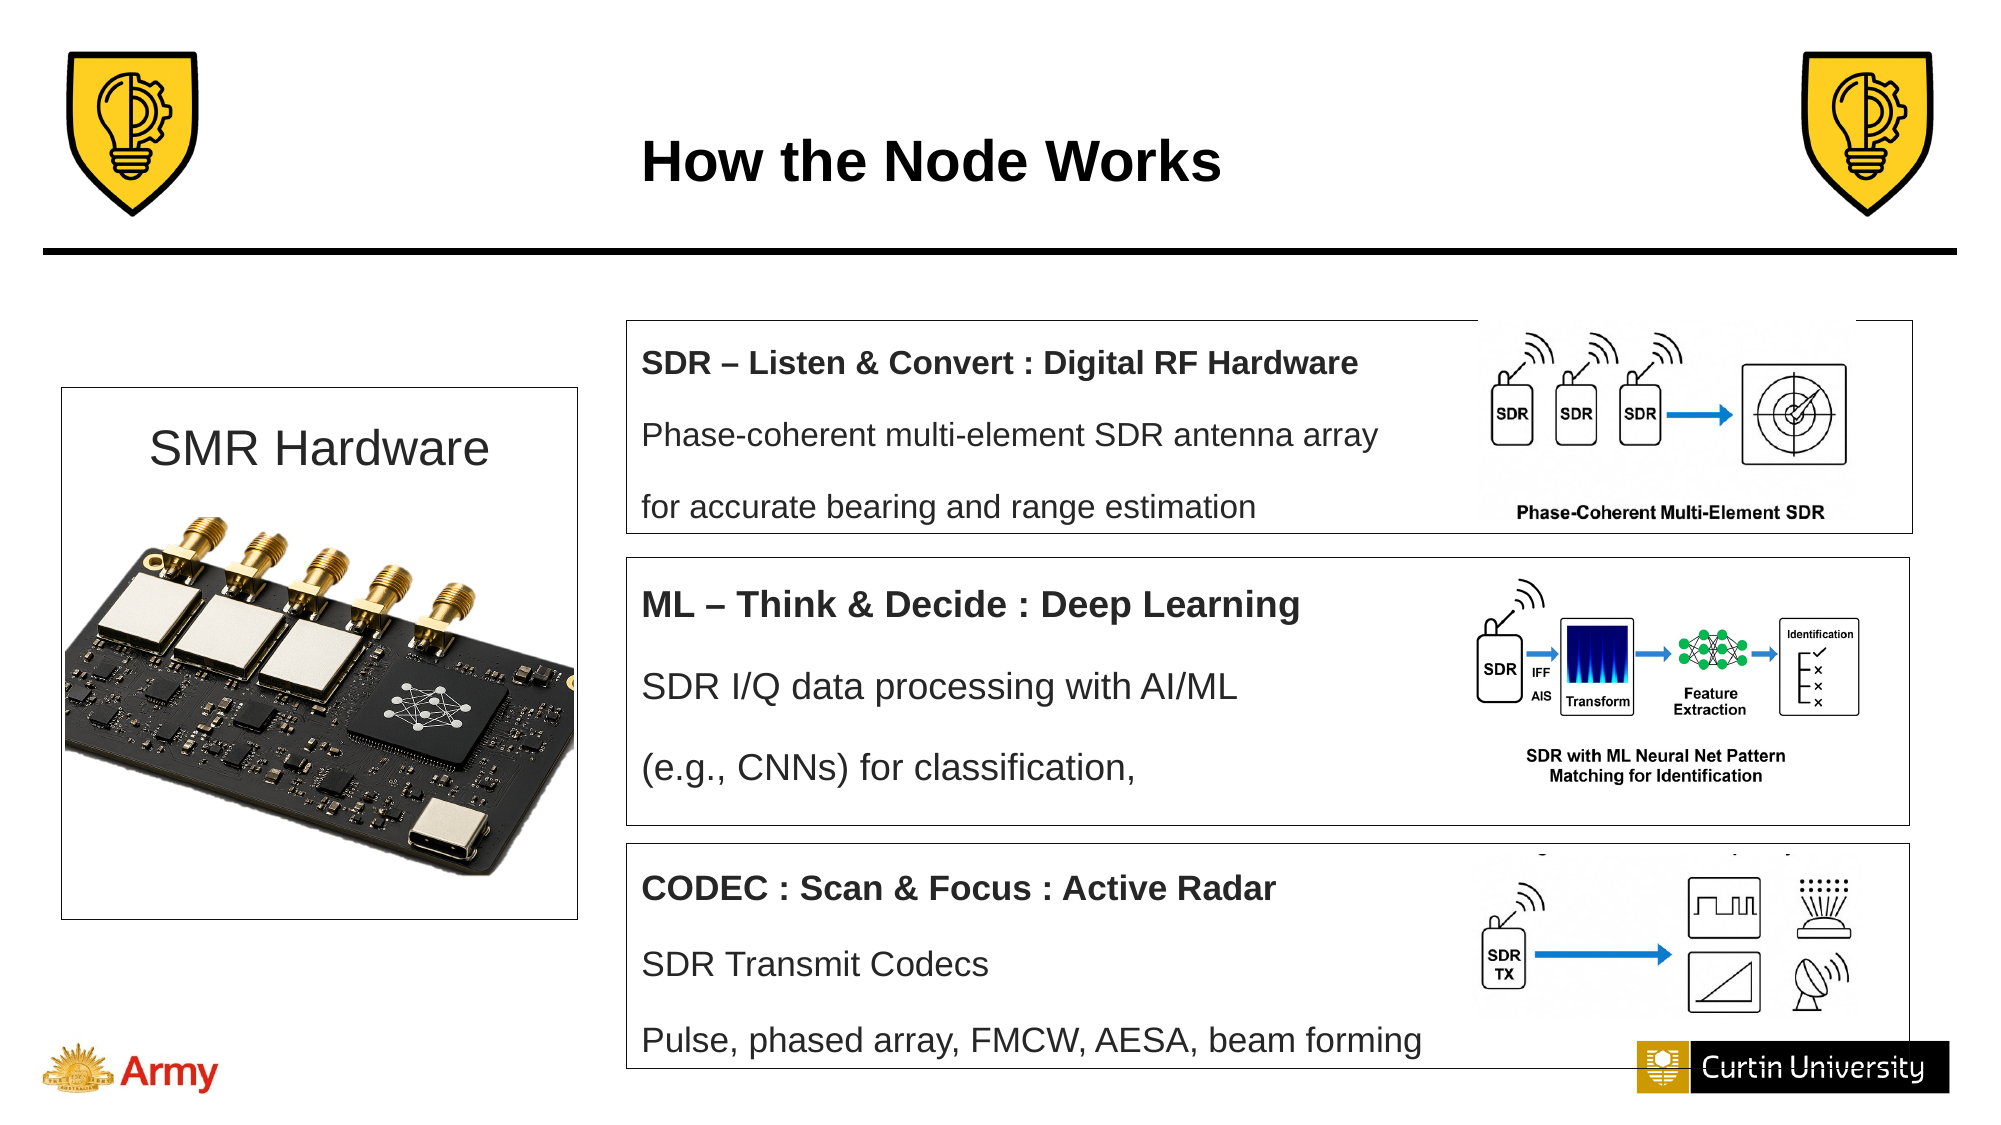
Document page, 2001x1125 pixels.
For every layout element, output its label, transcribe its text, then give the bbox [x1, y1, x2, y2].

picture [6, 1023, 259, 1118]
title How the Node Works [626, 104, 999, 221]
text_box ML – Think & Decide : Deep Learning SDR I/Q data processing with AI/ML (e.g., CNNs) for classification, [1000, 557, 1910, 826]
text_box SDR – Listen & Convert : Digital RF Hardware Phase‑coherent multi‑element SDR antenna array for accurate bearing and range estimation [1000, 320, 1913, 534]
text_box CODEC : Scan & Focus : Active Radar SDR Transmit Codecs Pulse, phased array, FMCW, AESA, beam forming [1000, 843, 1910, 1069]
picture [1478, 319, 1856, 520]
text_box CODEC : Scan & Focus : Active Radar SDR Transmit Codecs Pulse, phased array, FMCW, AESA, beam forming [626, 843, 999, 1069]
picture [1457, 574, 1868, 789]
picture [1795, 46, 1939, 219]
picture [1472, 854, 1862, 1020]
text_box SDR – Listen & Convert : Digital RF Hardware Phase‑coherent multi‑element SDR antenna array for accurate bearing and range estimation [626, 320, 999, 534]
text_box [61, 387, 578, 920]
text_box ML – Think & Decide : Deep Learning SDR I/Q data processing with AI/ML (e.g., CNNs) for classification, [626, 557, 999, 826]
picture [1635, 1039, 1951, 1095]
title How the Node Works [1000, 104, 1929, 221]
picture [60, 46, 204, 219]
